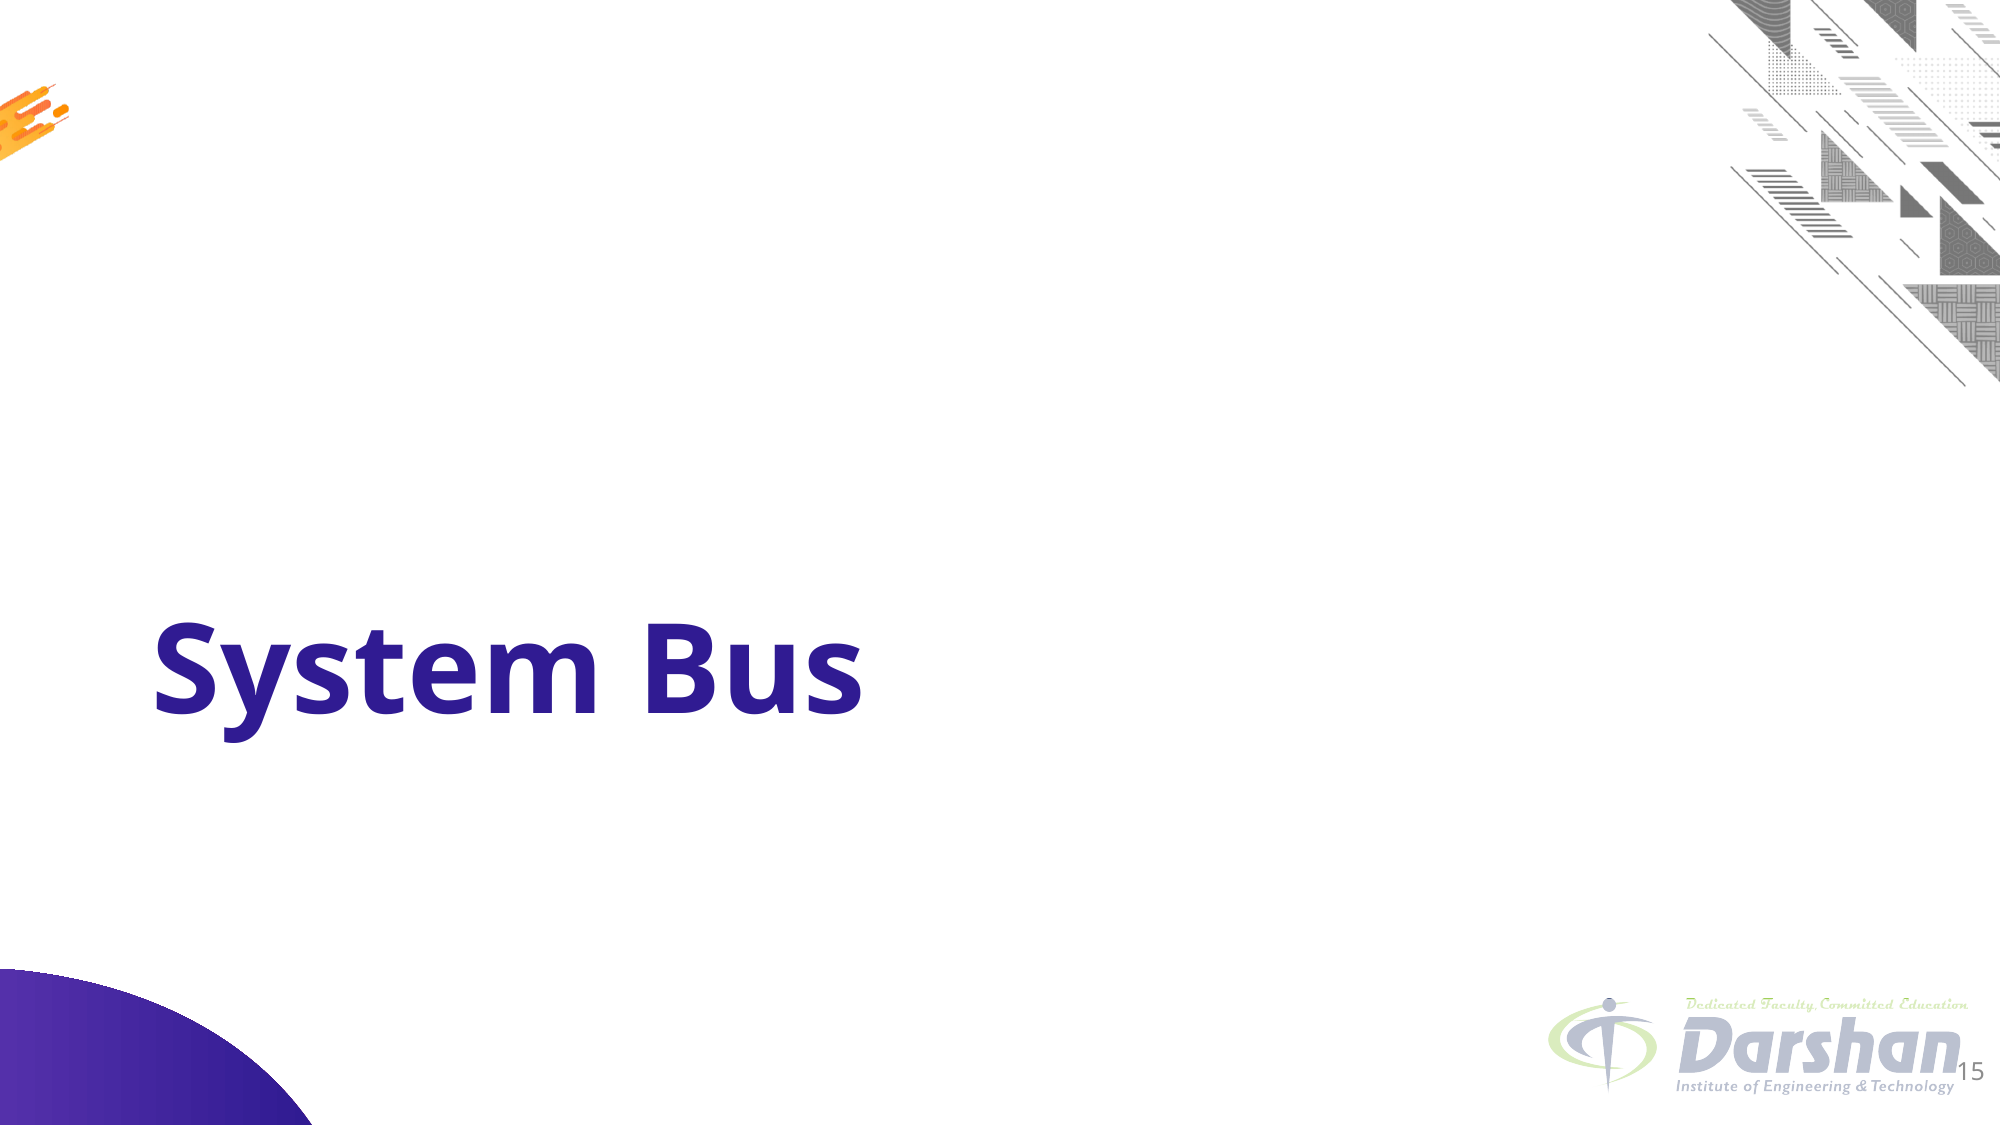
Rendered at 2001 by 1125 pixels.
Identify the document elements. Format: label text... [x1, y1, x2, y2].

slide_number 15 [1550, 1042, 2000, 1103]
title System Bus [136, 280, 1862, 749]
picture [0, 65, 90, 193]
